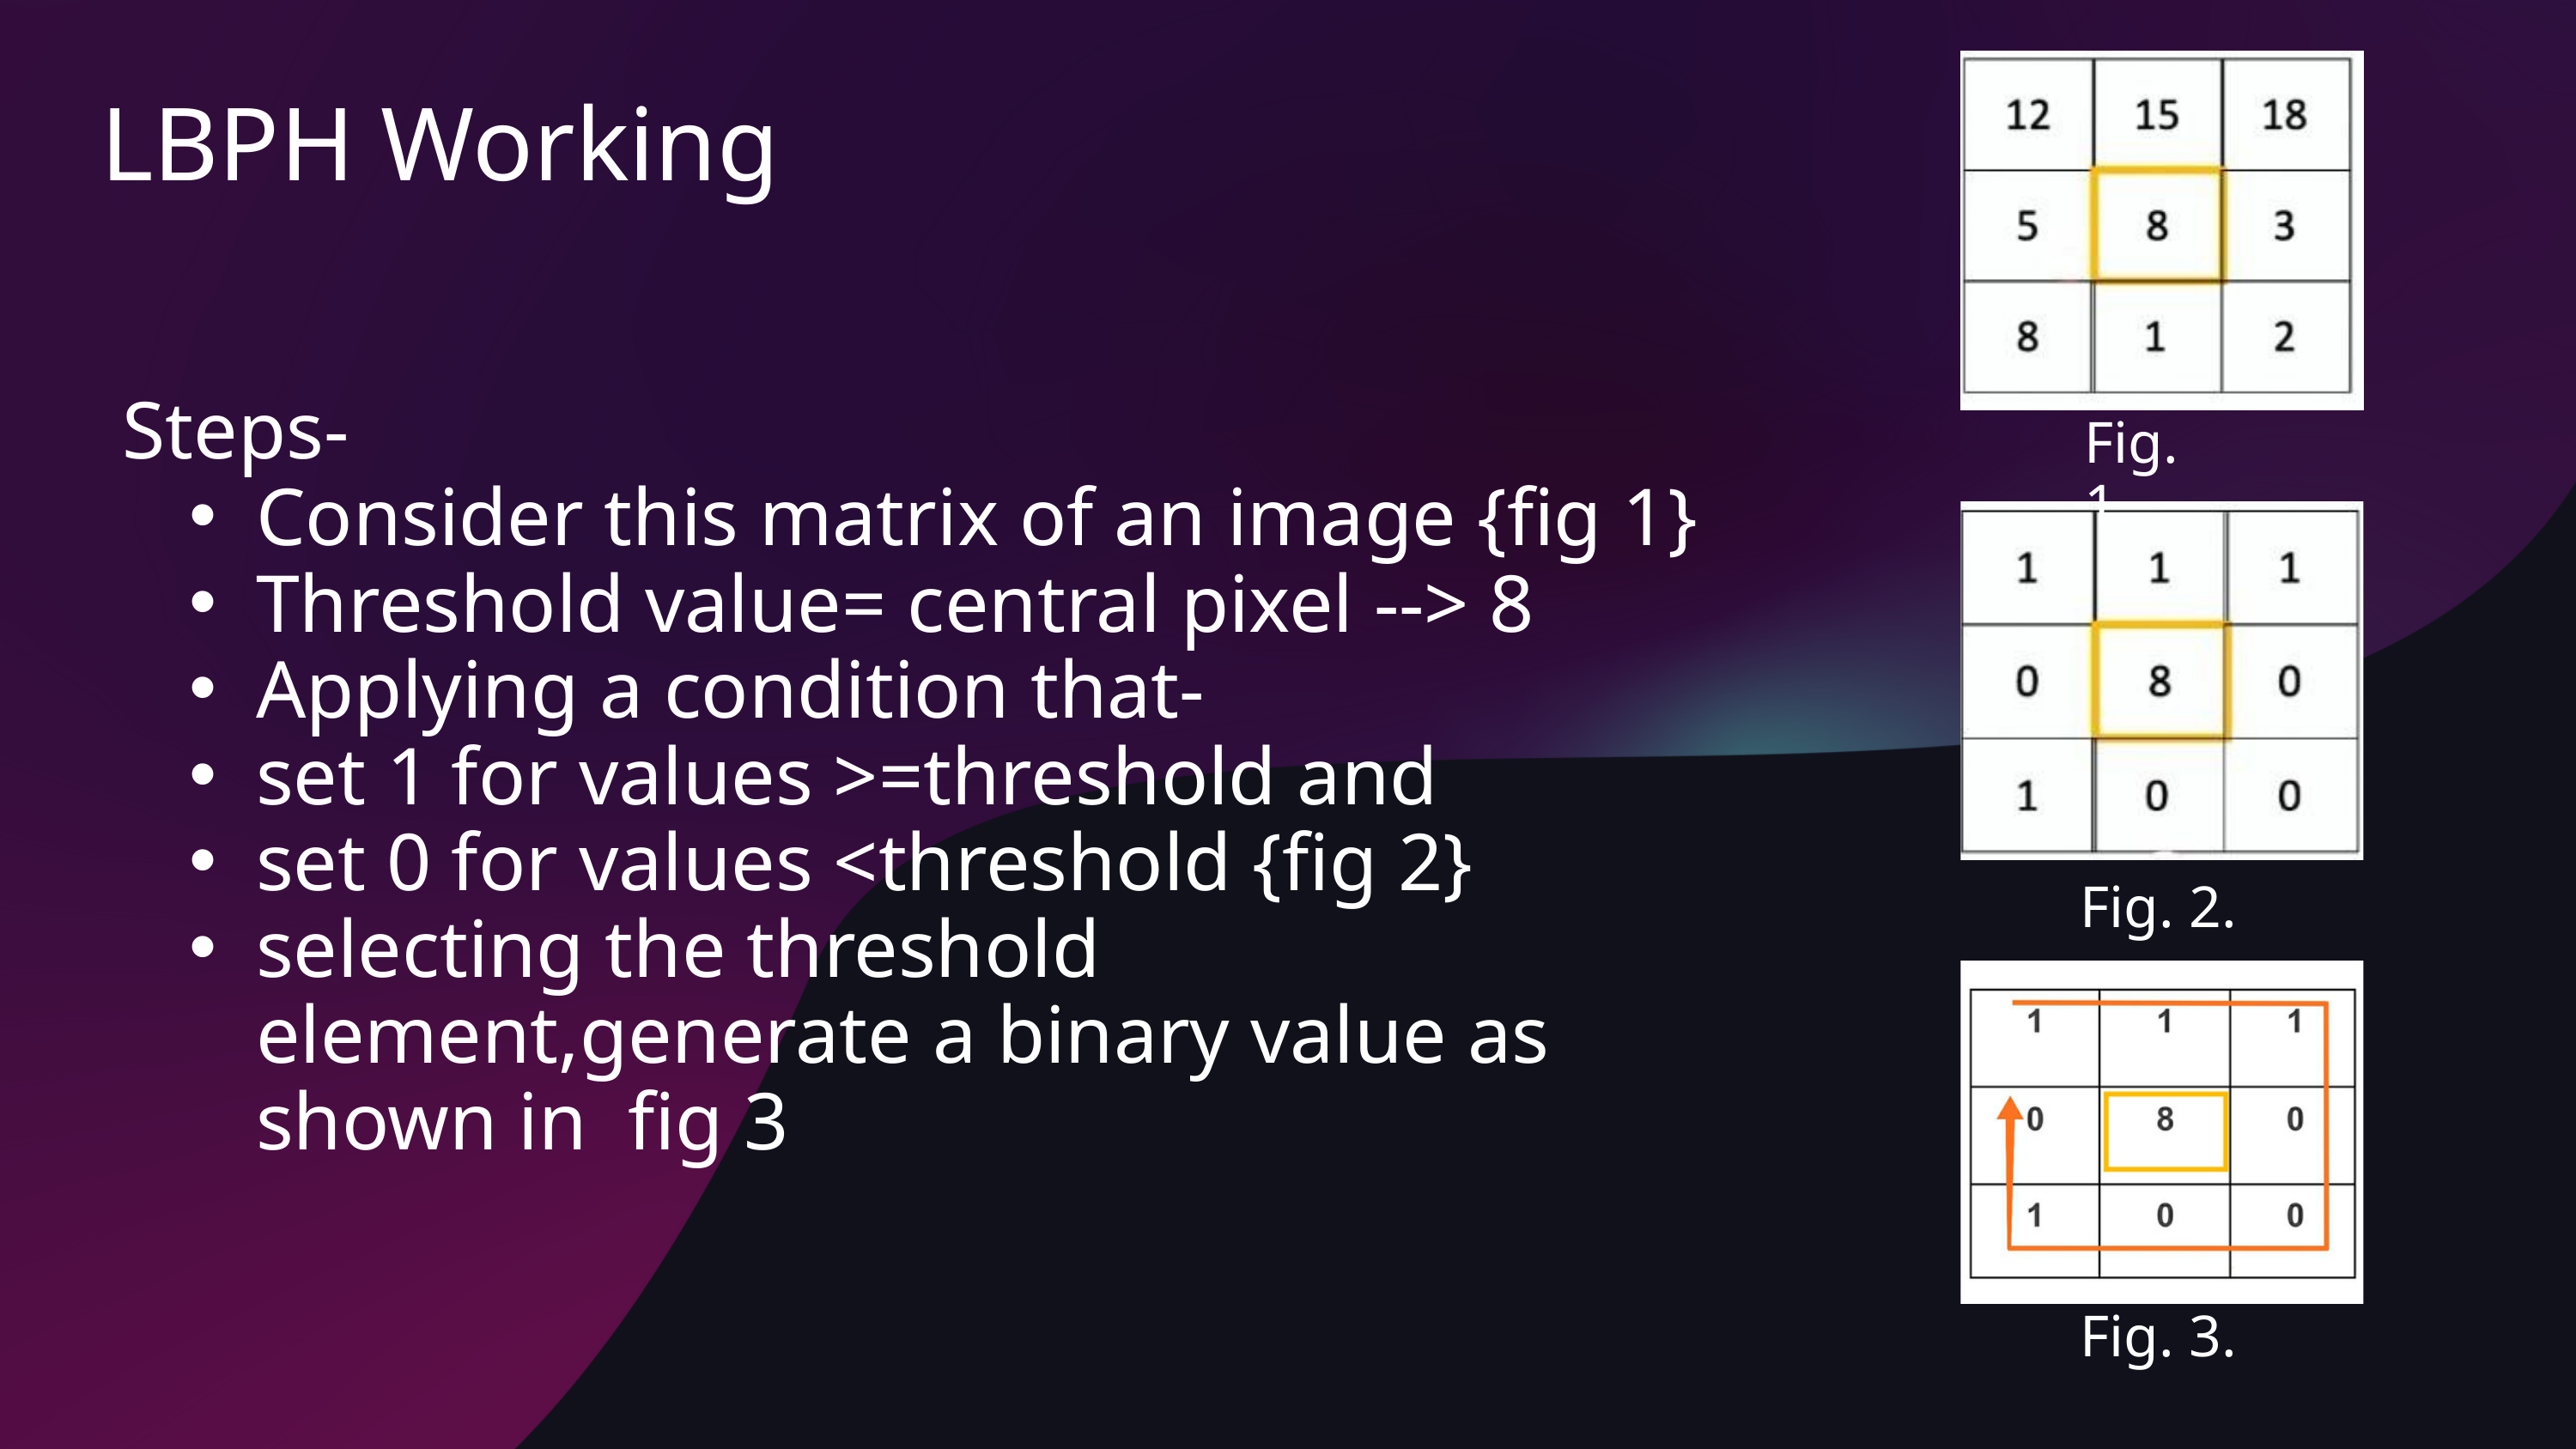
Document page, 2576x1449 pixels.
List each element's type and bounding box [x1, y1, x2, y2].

picture [0, 0, 2576, 1449]
text_box [1960, 51, 2364, 1373]
